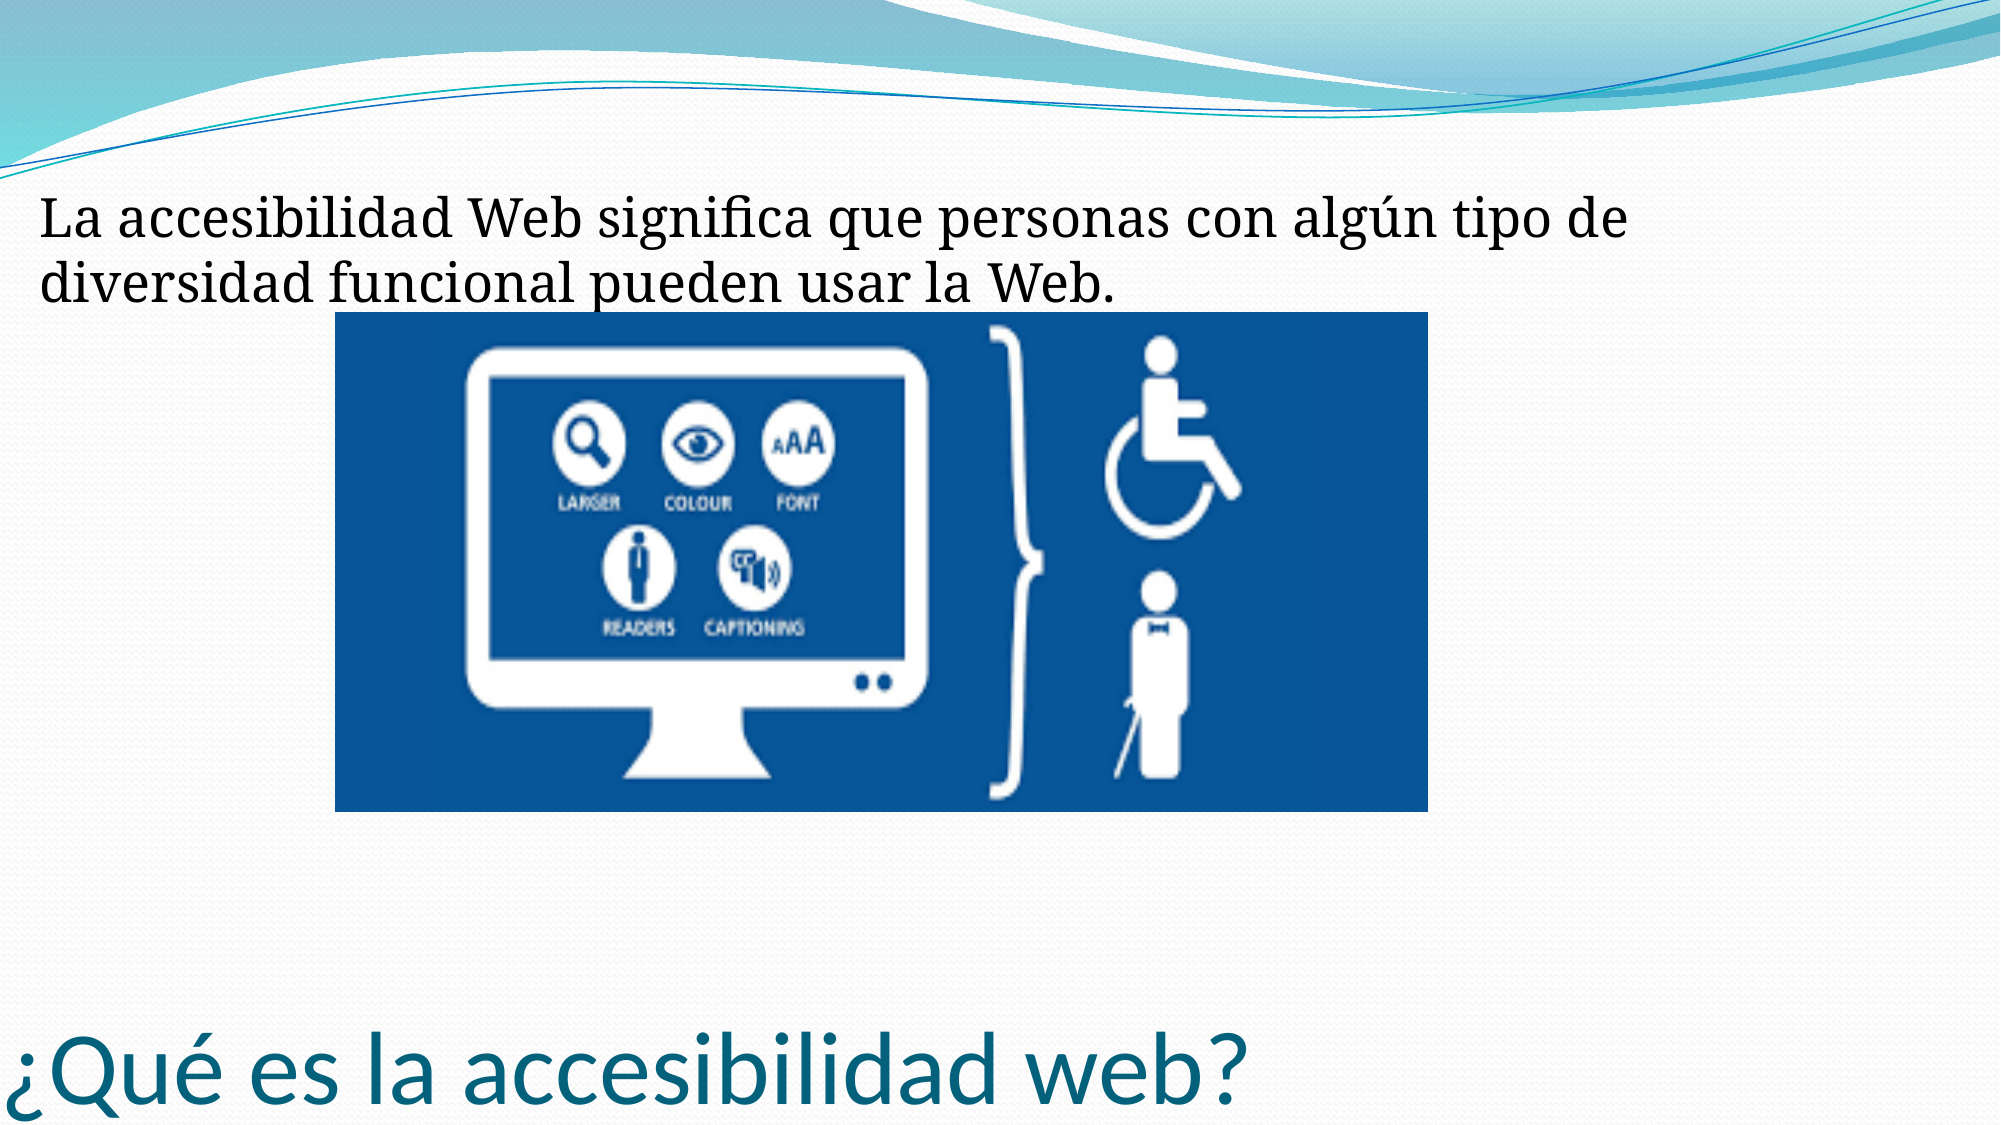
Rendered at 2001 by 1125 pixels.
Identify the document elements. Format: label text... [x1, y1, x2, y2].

list La accesibilidad Web significa que personas con algún tipo de diversidad funcional pueden usar la Web. [24, 175, 1913, 513]
picture [335, 312, 1428, 813]
title ¿Qué es la accesibilidad web? [0, 877, 1986, 1125]
